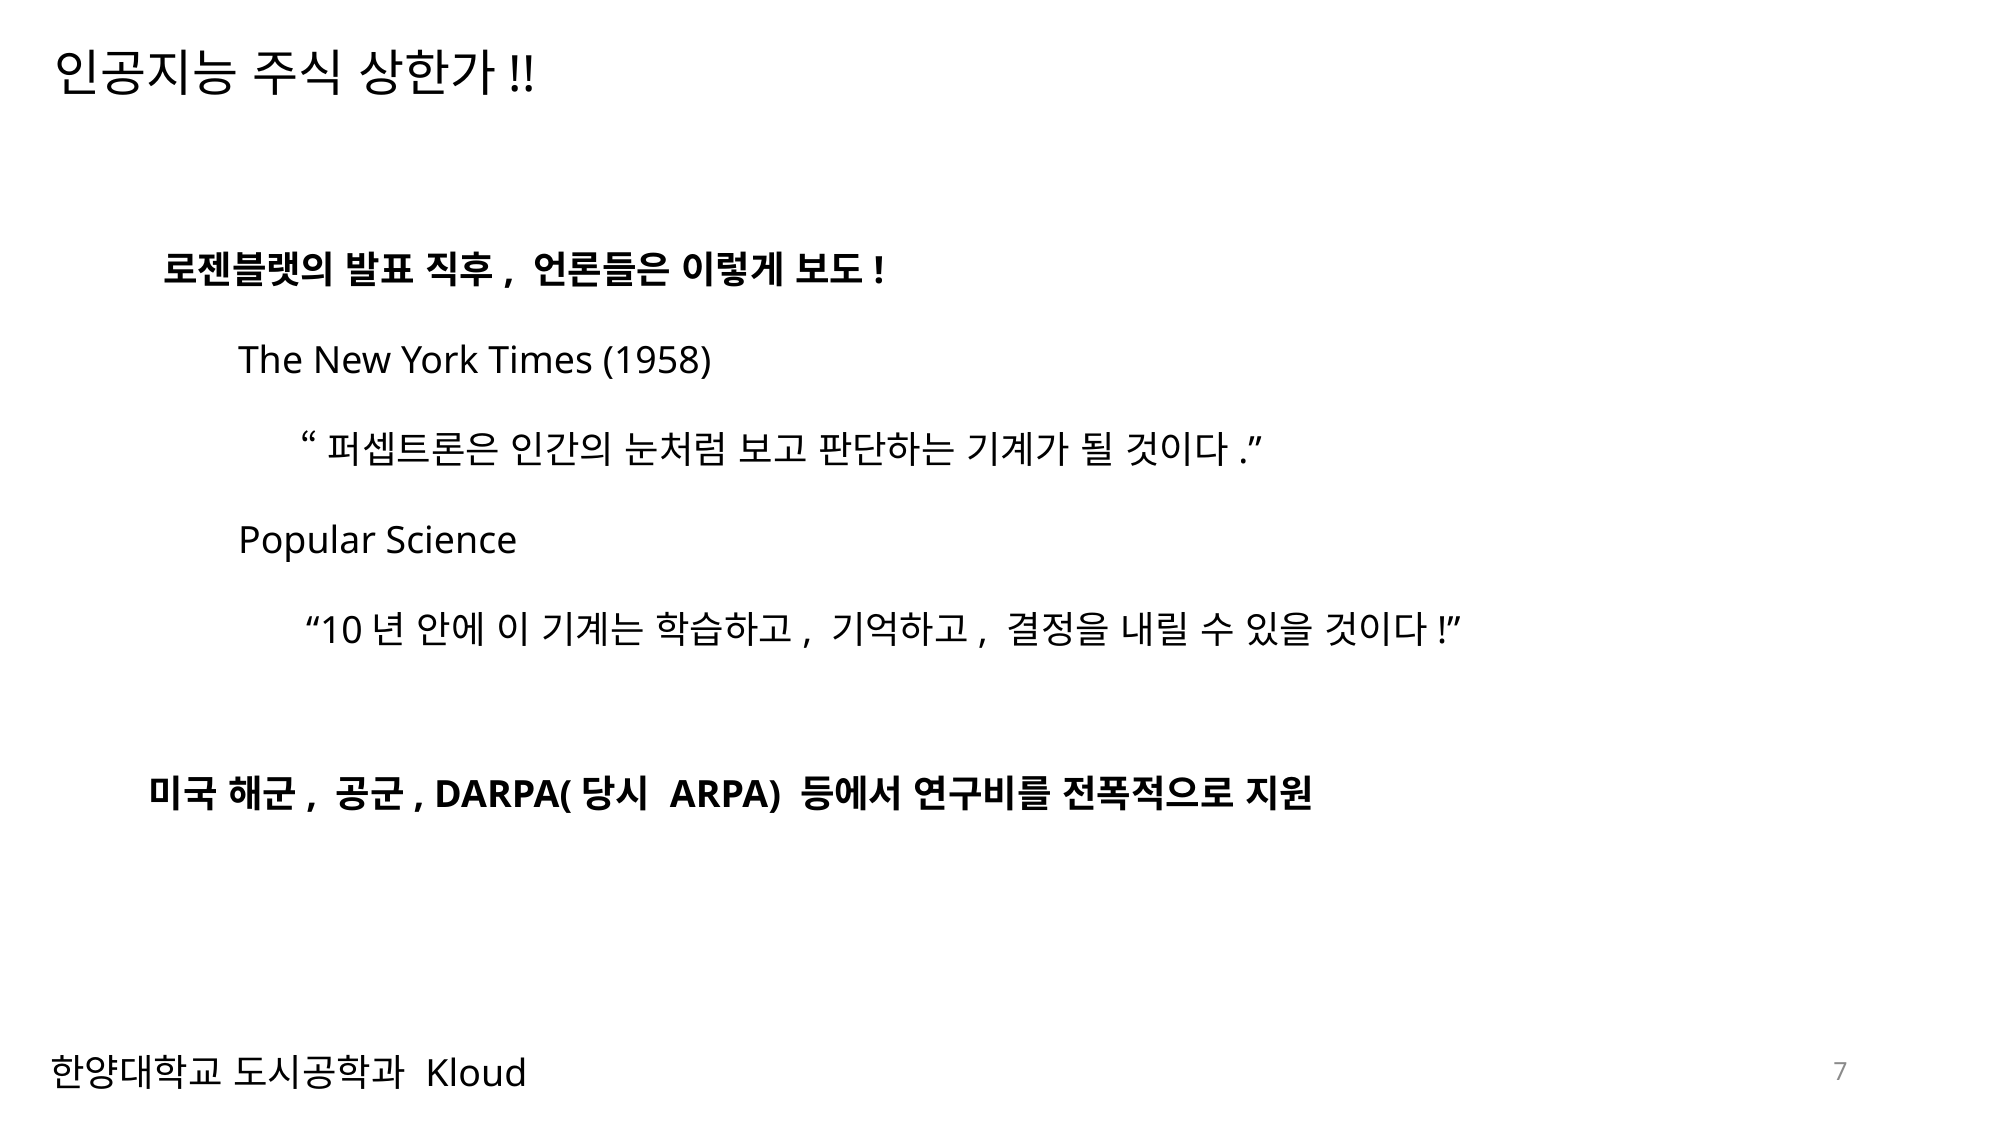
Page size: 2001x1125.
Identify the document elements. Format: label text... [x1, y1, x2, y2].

slide_number 7 [1412, 1042, 1863, 1103]
text_box 인공지능 주식 상한가!! [40, 33, 551, 109]
text_box 미국 해군, 공군, DARPA(당시 ARPA) 등에서 연구비를 전폭적으로 지원 [134, 762, 1330, 822]
text_box 로젠블랫의 발표 직후, 언론들은 이렇게 보도! The New York Times (1958) “퍼셉트론은 인간의 눈처럼 보고 판단하는 기계가 될 것이다.” Popular Science “10년 안에 이 기계는 학습하고, 기억하고, 결정을 내릴 수 있을 것이다!” [148, 238, 1476, 659]
